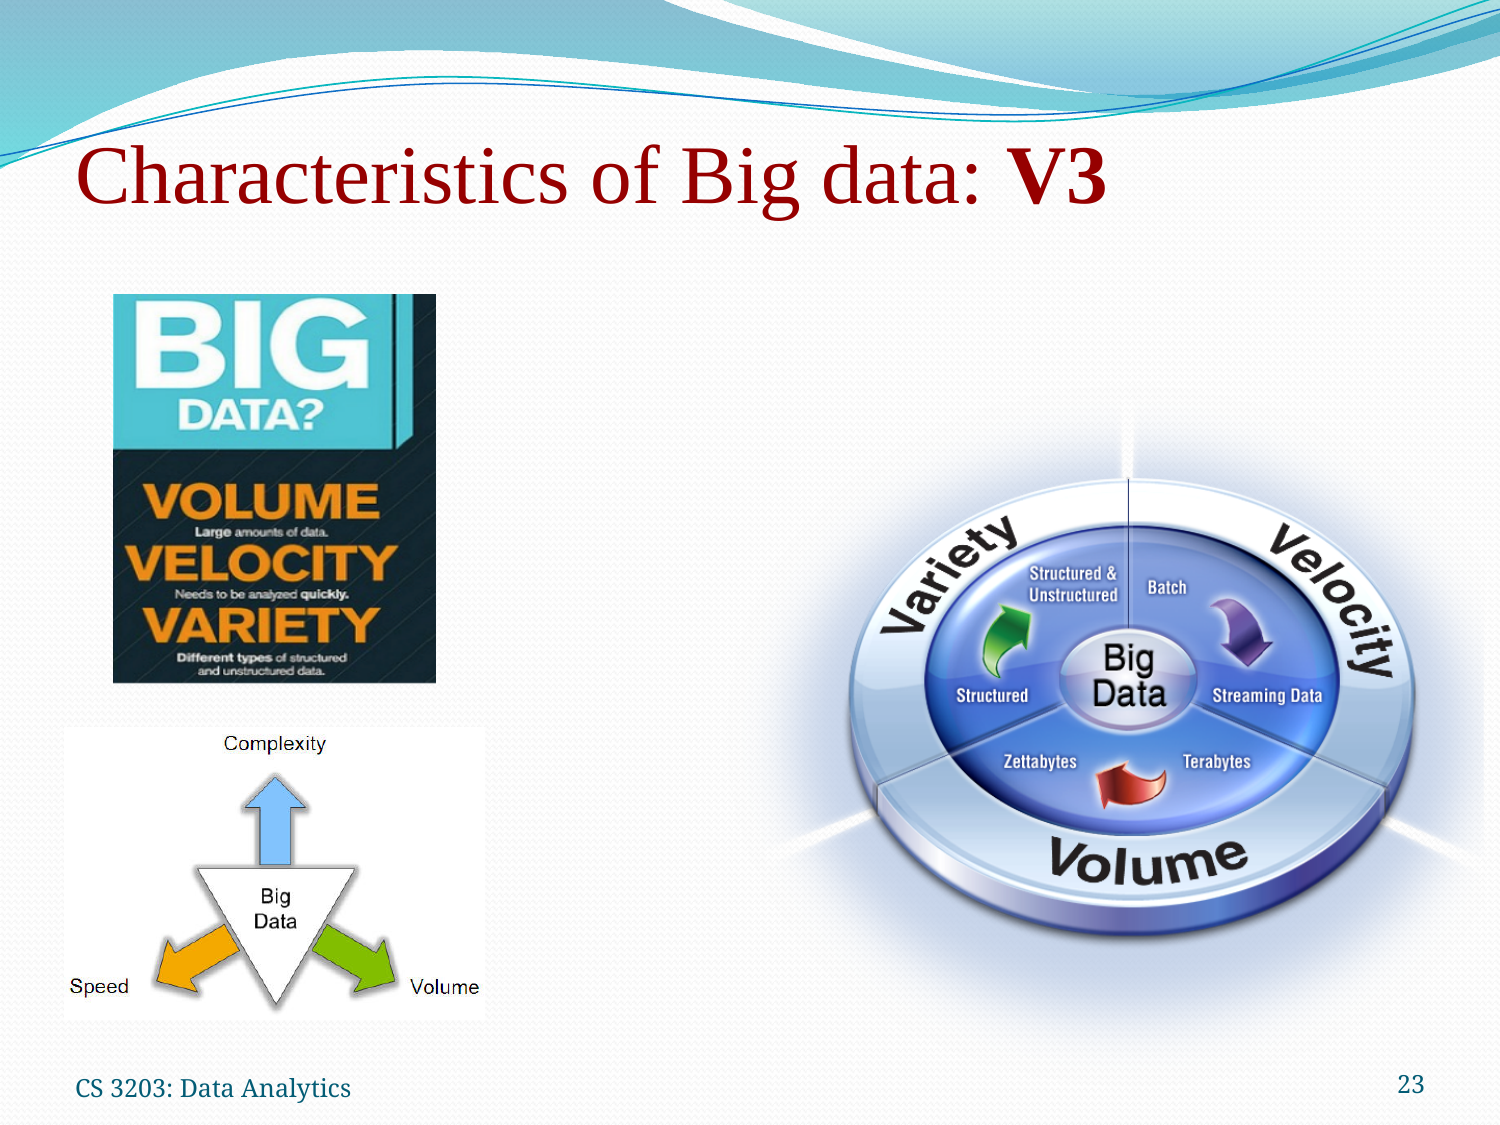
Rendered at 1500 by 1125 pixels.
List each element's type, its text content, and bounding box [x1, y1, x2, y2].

picture [64, 727, 485, 1020]
picture [113, 294, 436, 684]
title Characteristics of Big data: V3 [75, 115, 1425, 220]
picture [726, 385, 1484, 1087]
slide_number CS 3203: Data Analytics [75, 1042, 425, 1103]
slide_number 23 [1299, 1099, 1425, 1103]
